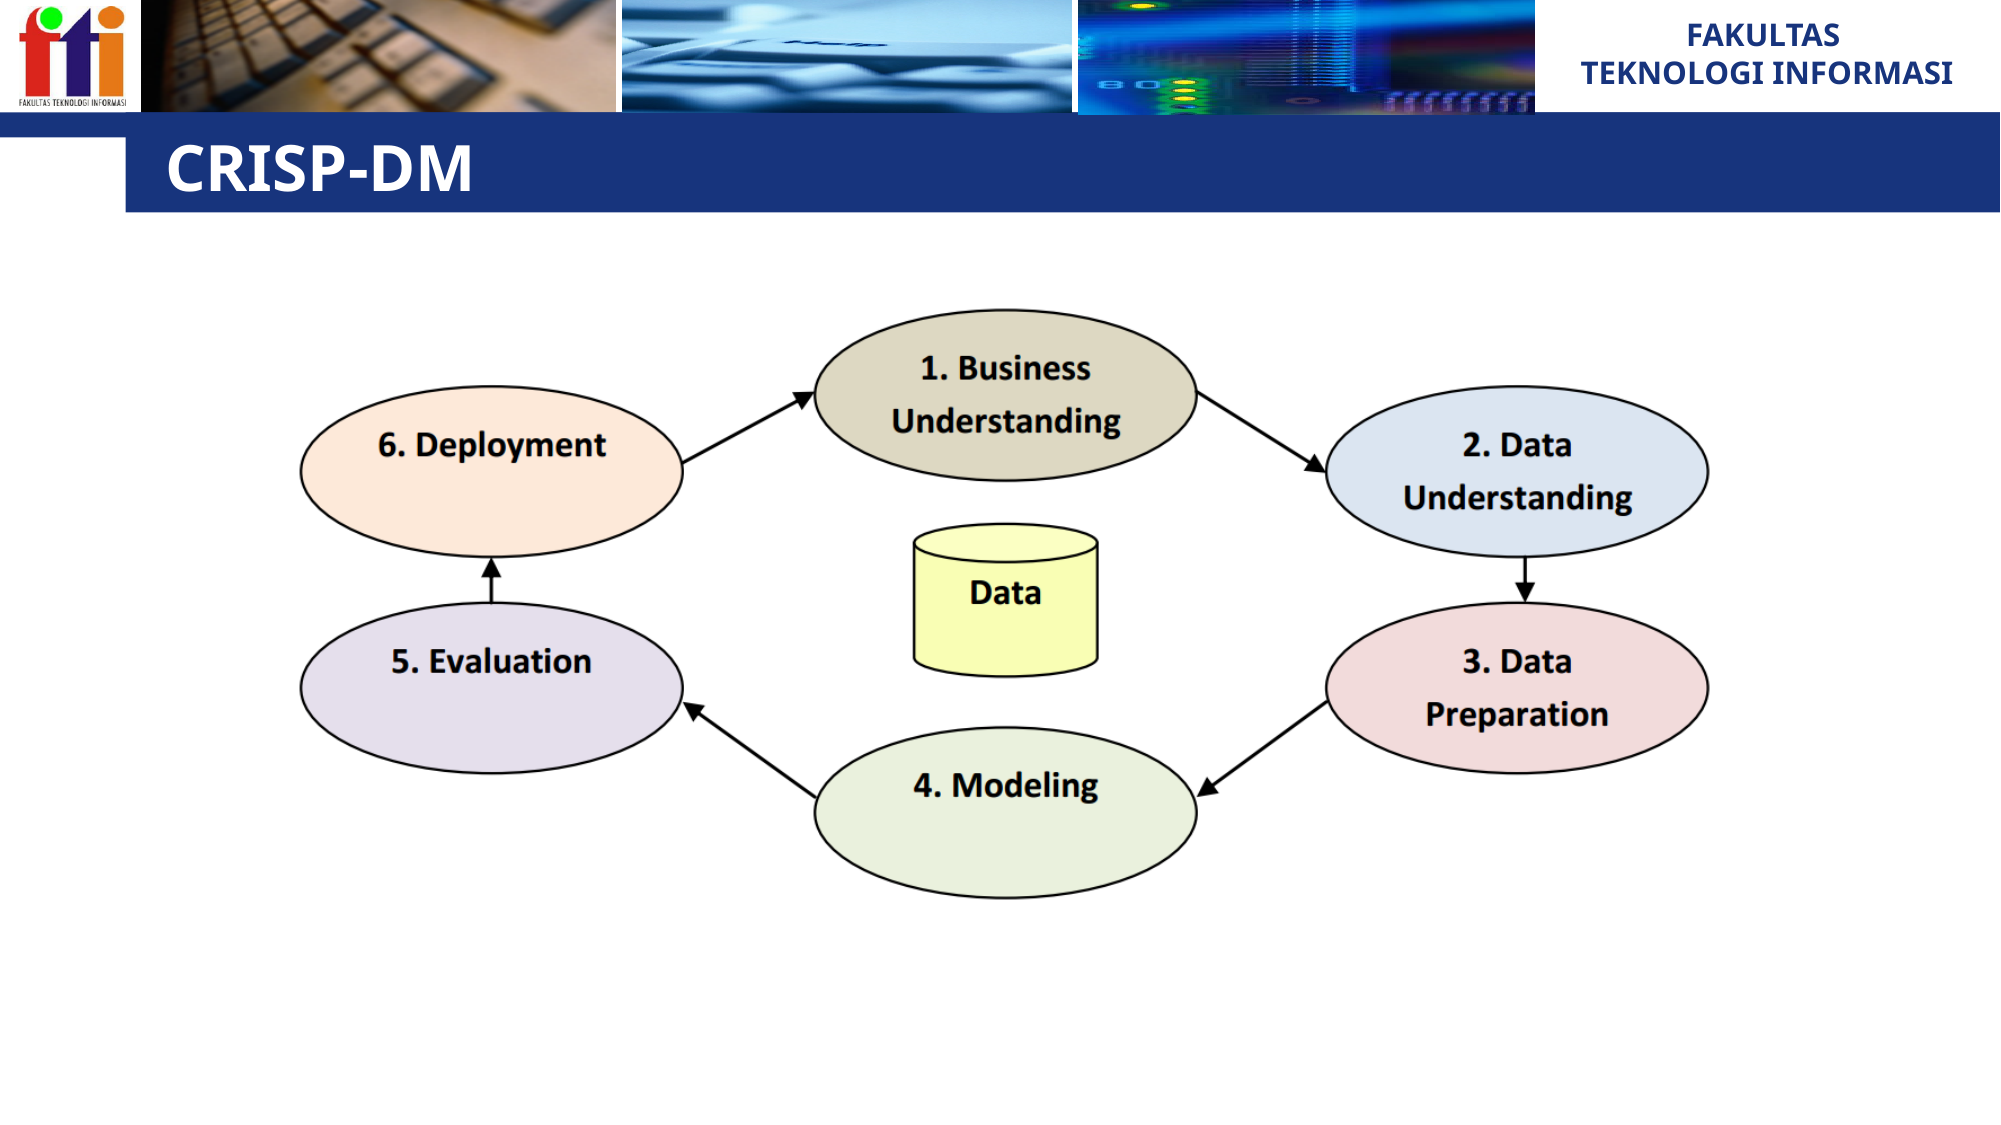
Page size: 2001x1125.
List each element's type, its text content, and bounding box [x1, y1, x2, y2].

picture [622, 0, 1072, 113]
picture [19, 6, 126, 106]
picture [262, 271, 1733, 922]
picture [1078, 0, 1535, 115]
picture [141, 0, 616, 112]
title CRISP-DM [149, 119, 1934, 213]
